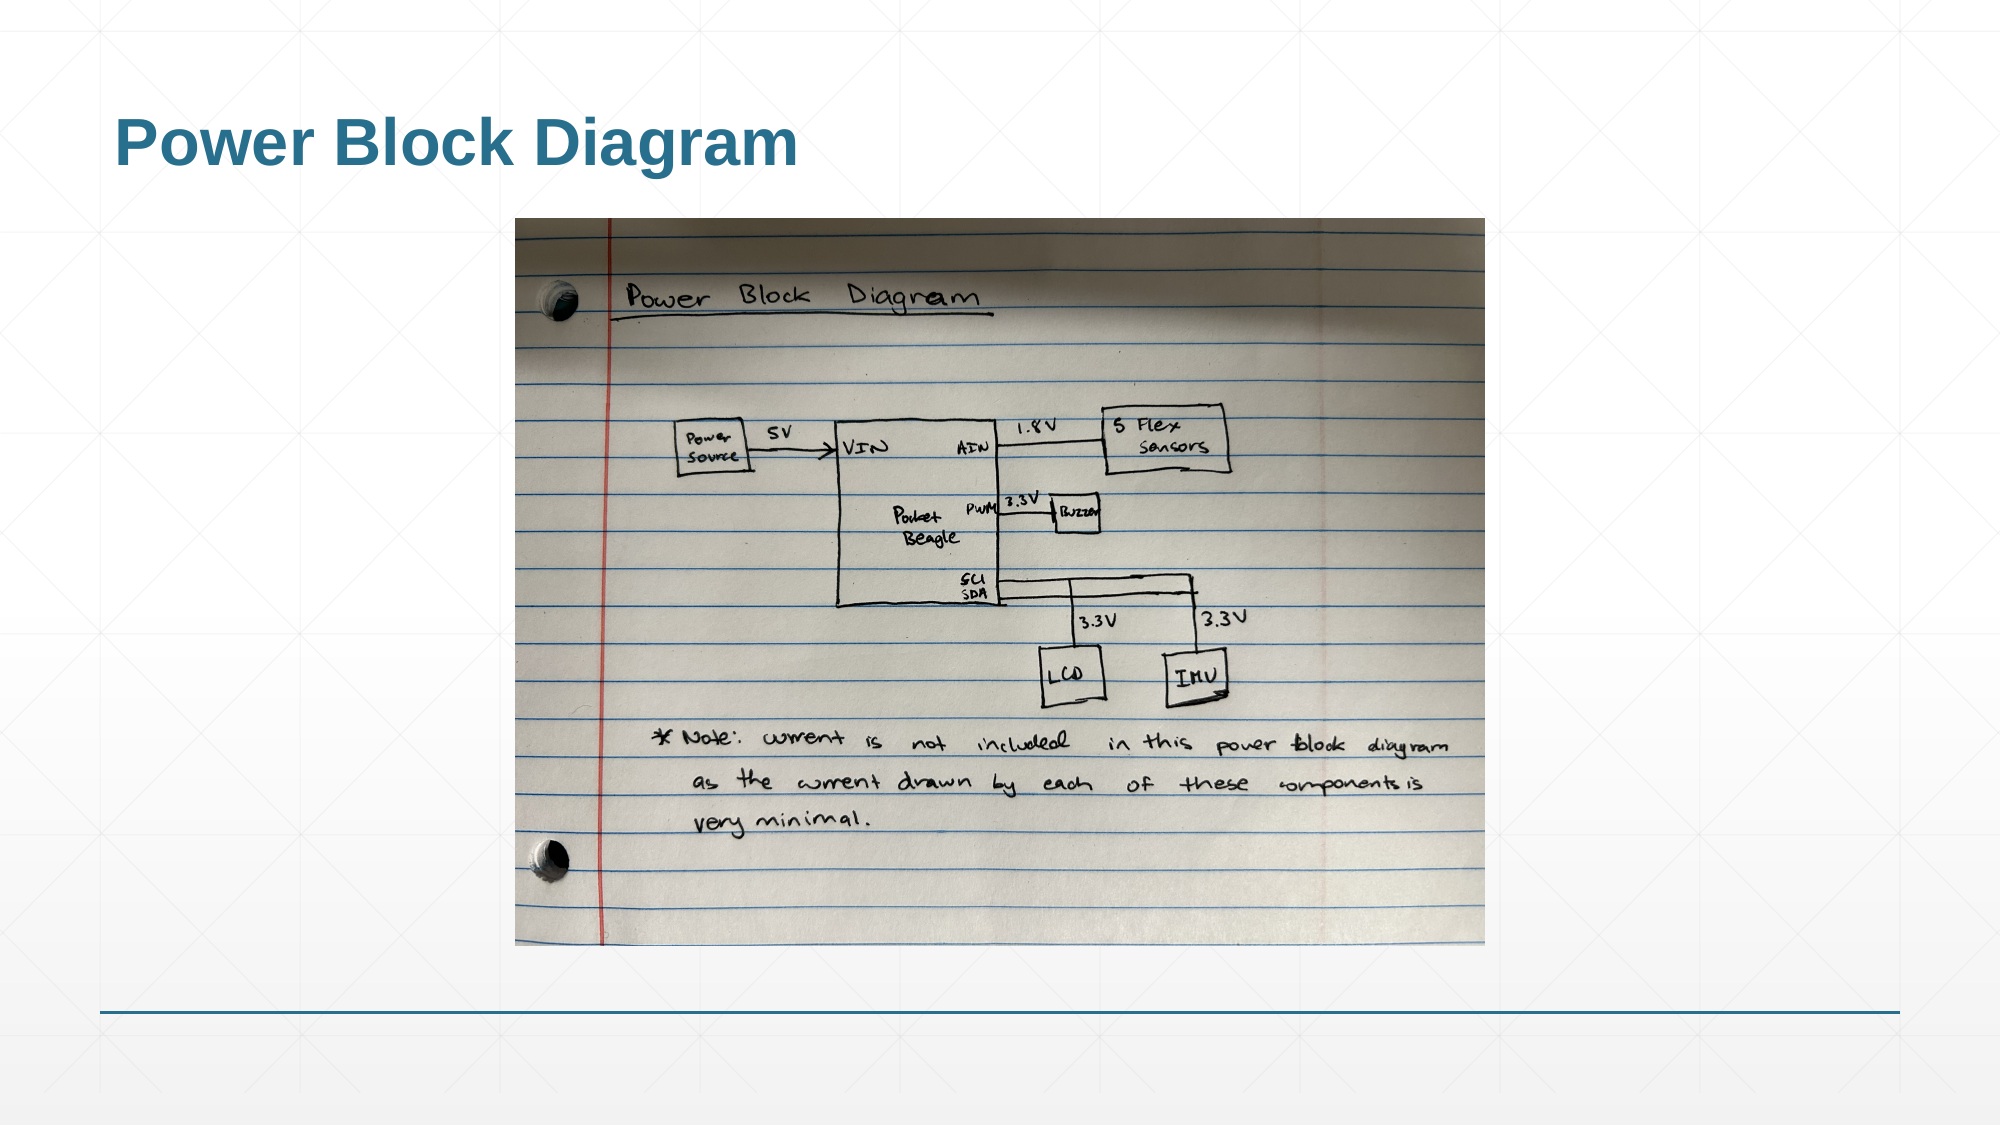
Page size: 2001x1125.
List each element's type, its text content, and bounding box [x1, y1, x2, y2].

title Power Block Diagram [99, 37, 1900, 188]
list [515, 218, 1485, 946]
